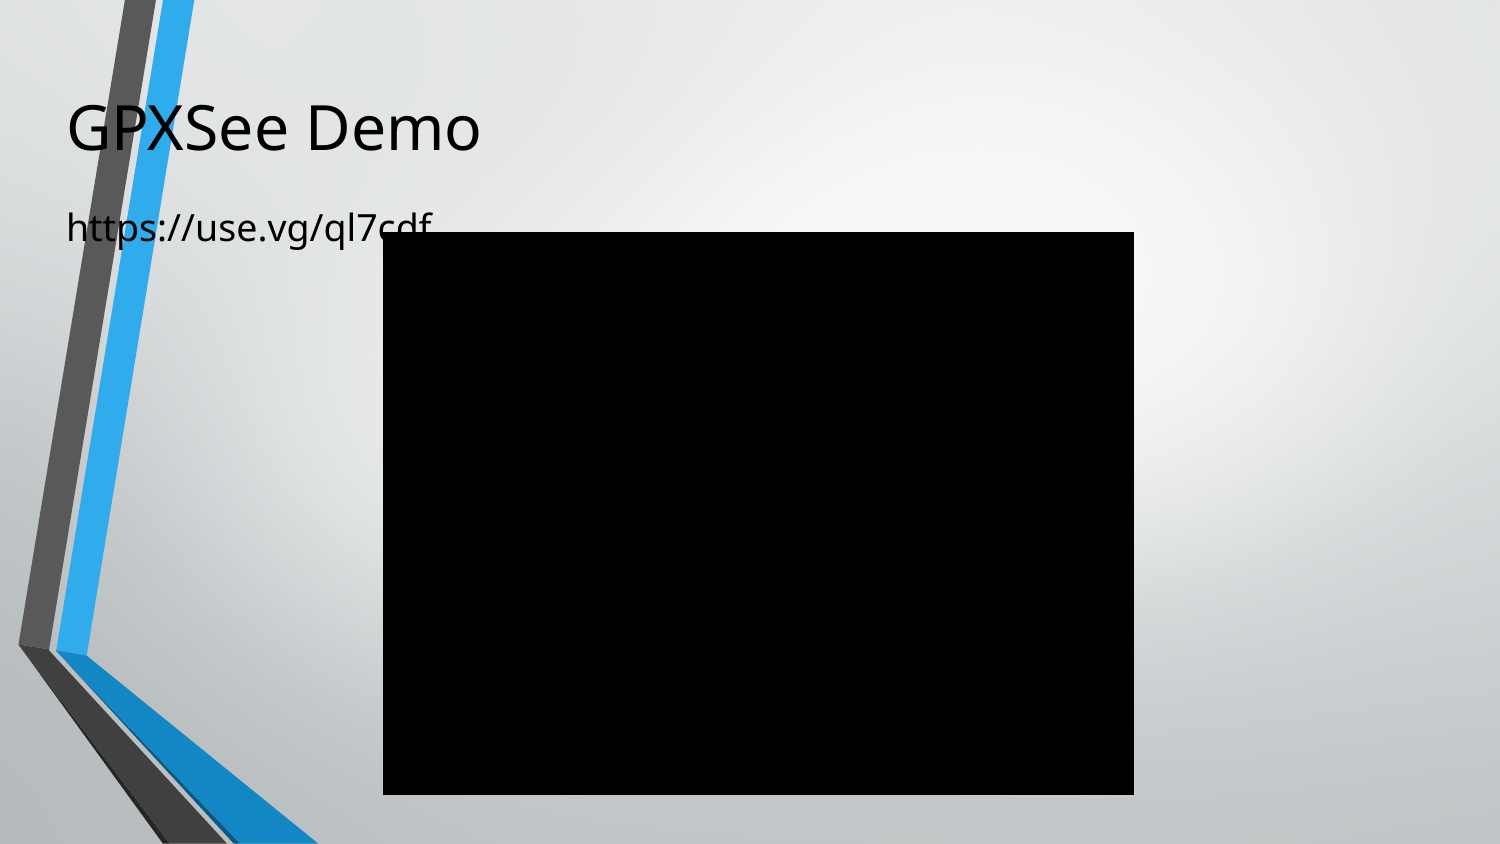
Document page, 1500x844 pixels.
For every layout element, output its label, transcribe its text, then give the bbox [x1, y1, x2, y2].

picture [383, 231, 1134, 795]
list https://use.vg/ql7cdf [51, 189, 1449, 750]
title GPXSee Demo [51, 72, 1449, 167]
